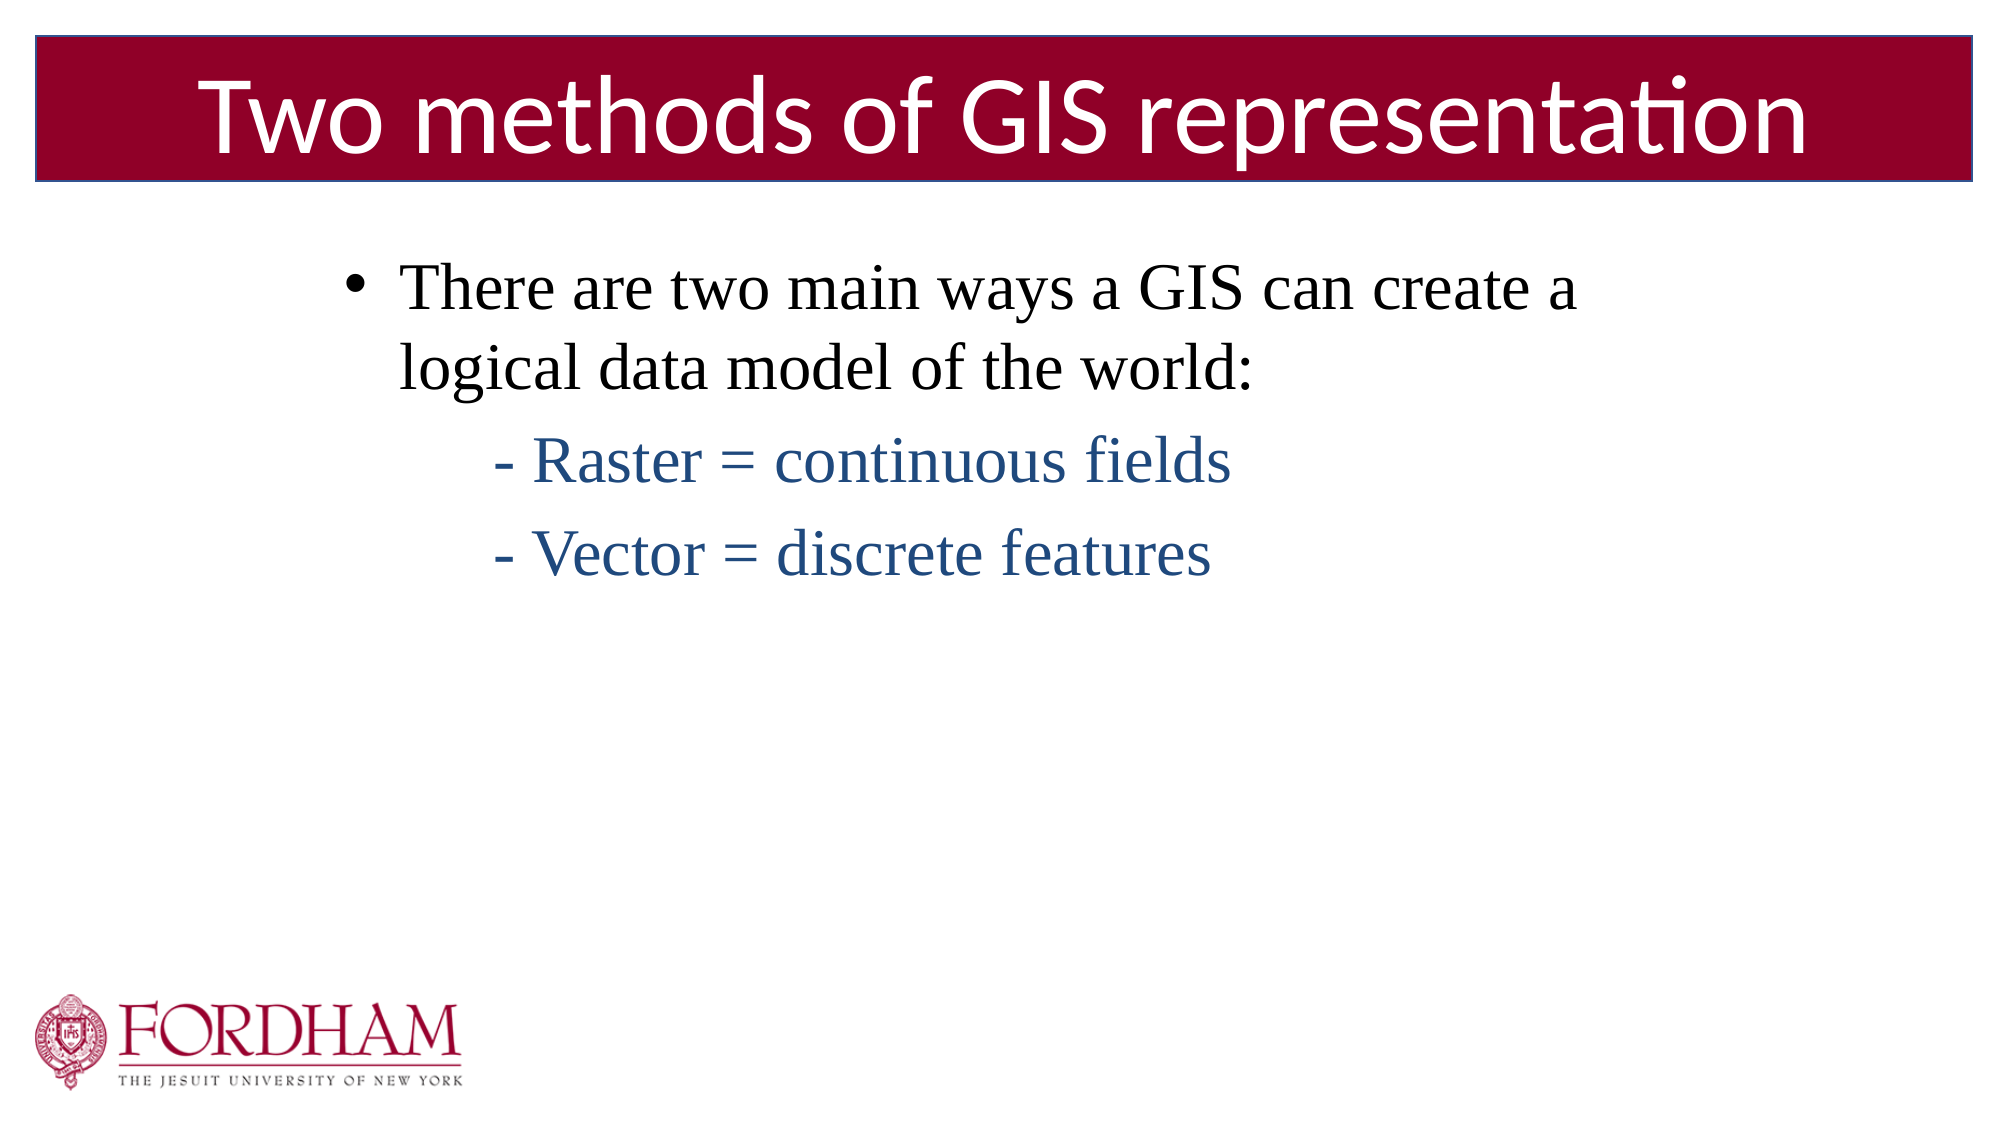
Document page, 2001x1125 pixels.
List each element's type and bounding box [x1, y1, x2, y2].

text_box [35, 36, 1972, 1092]
